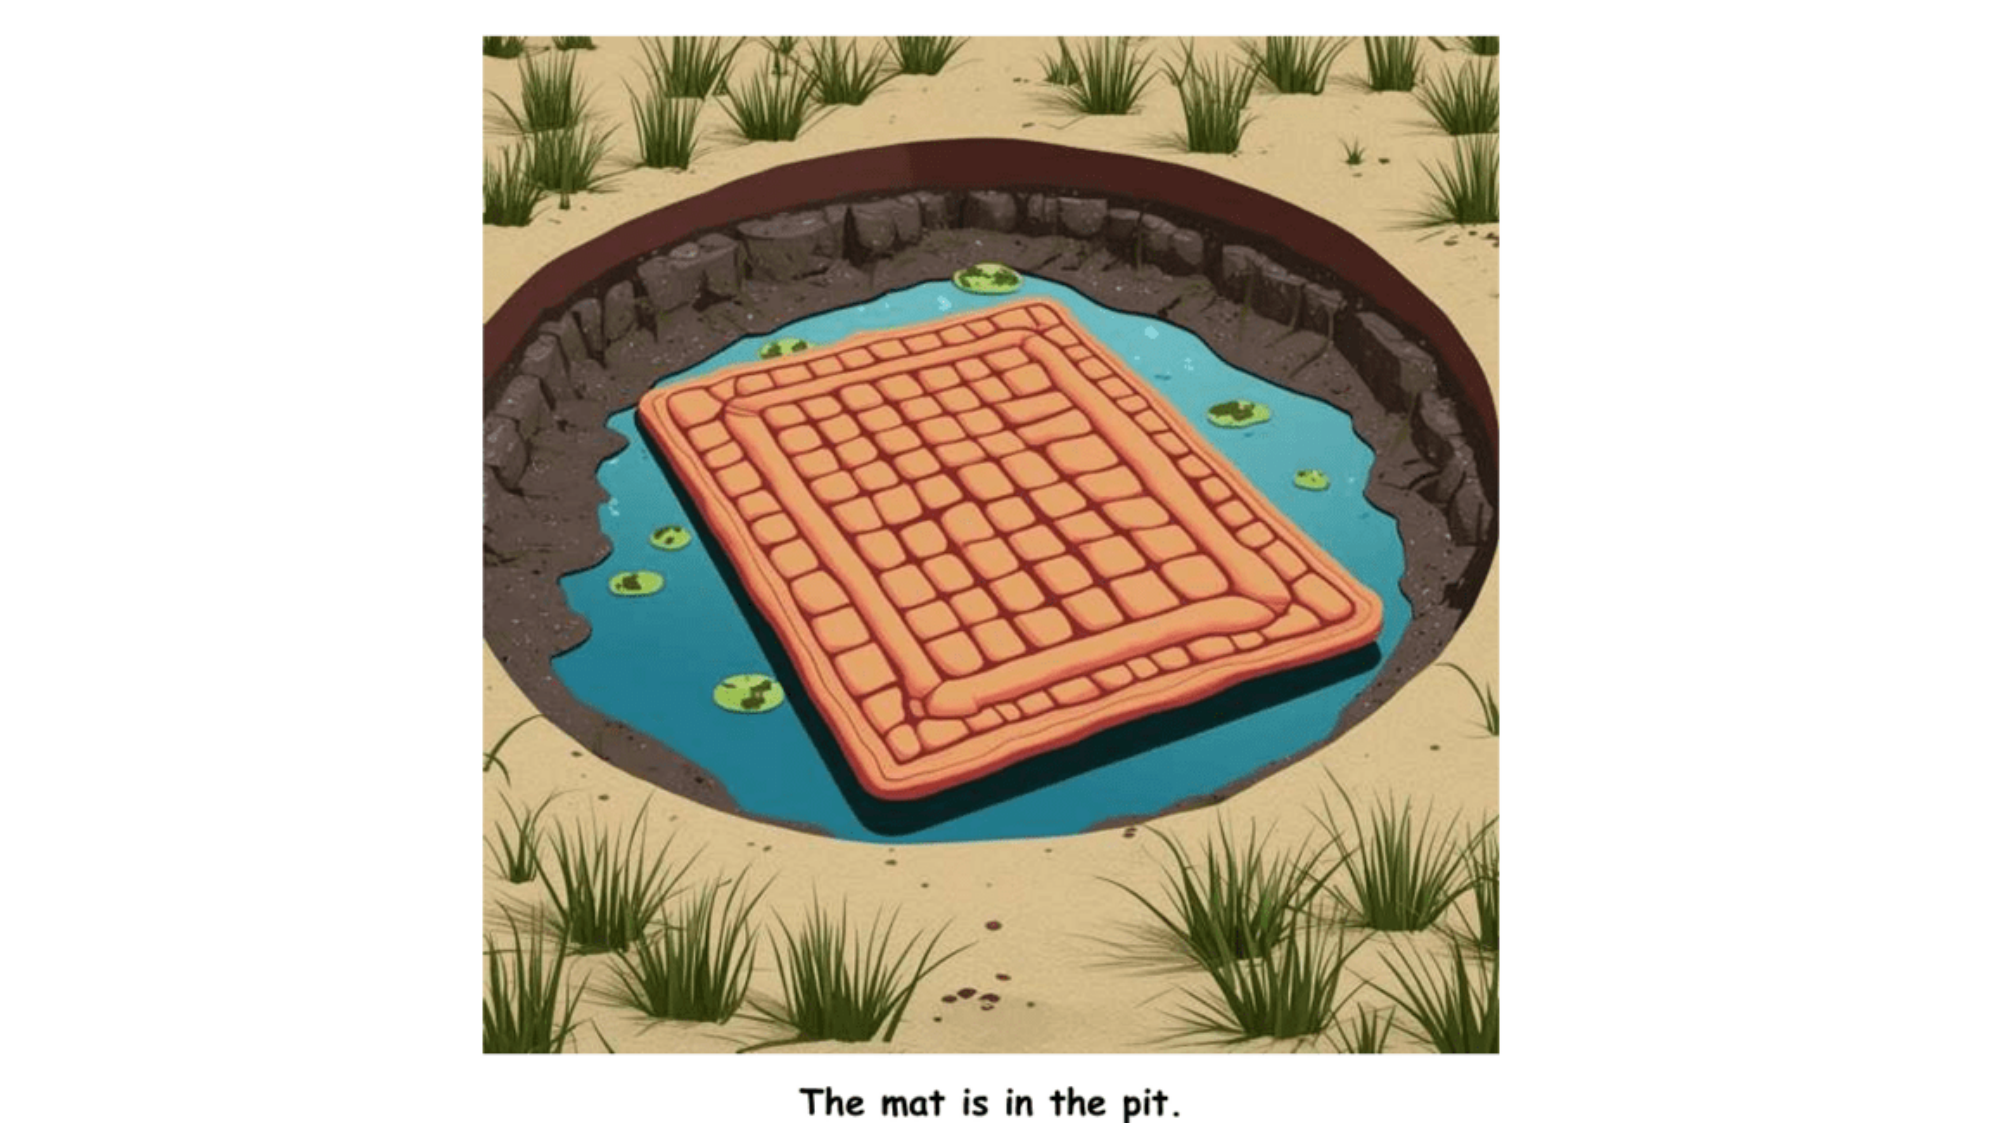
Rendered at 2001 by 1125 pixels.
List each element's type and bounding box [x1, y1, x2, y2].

picture [438, 2, 1562, 1123]
